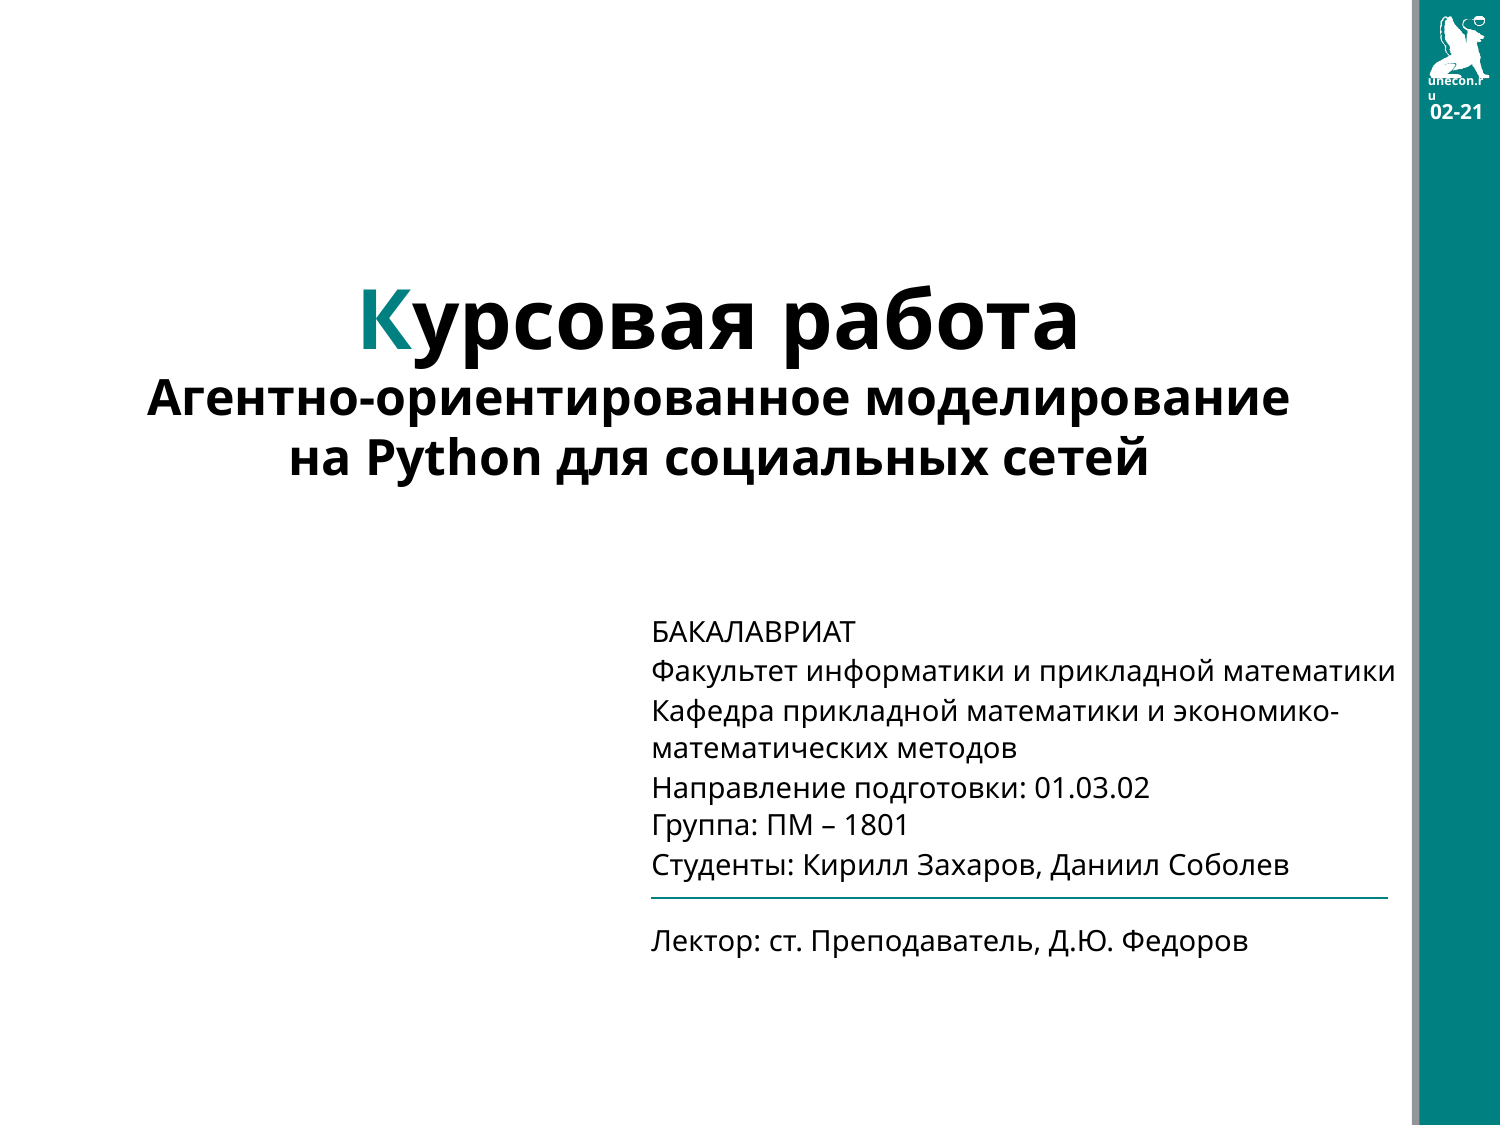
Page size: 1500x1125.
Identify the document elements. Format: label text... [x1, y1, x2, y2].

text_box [636, 0, 1500, 1125]
text_box Курсовая работа Агентно-ориентированное моделирование на Python для социальных сетей [132, 258, 636, 494]
